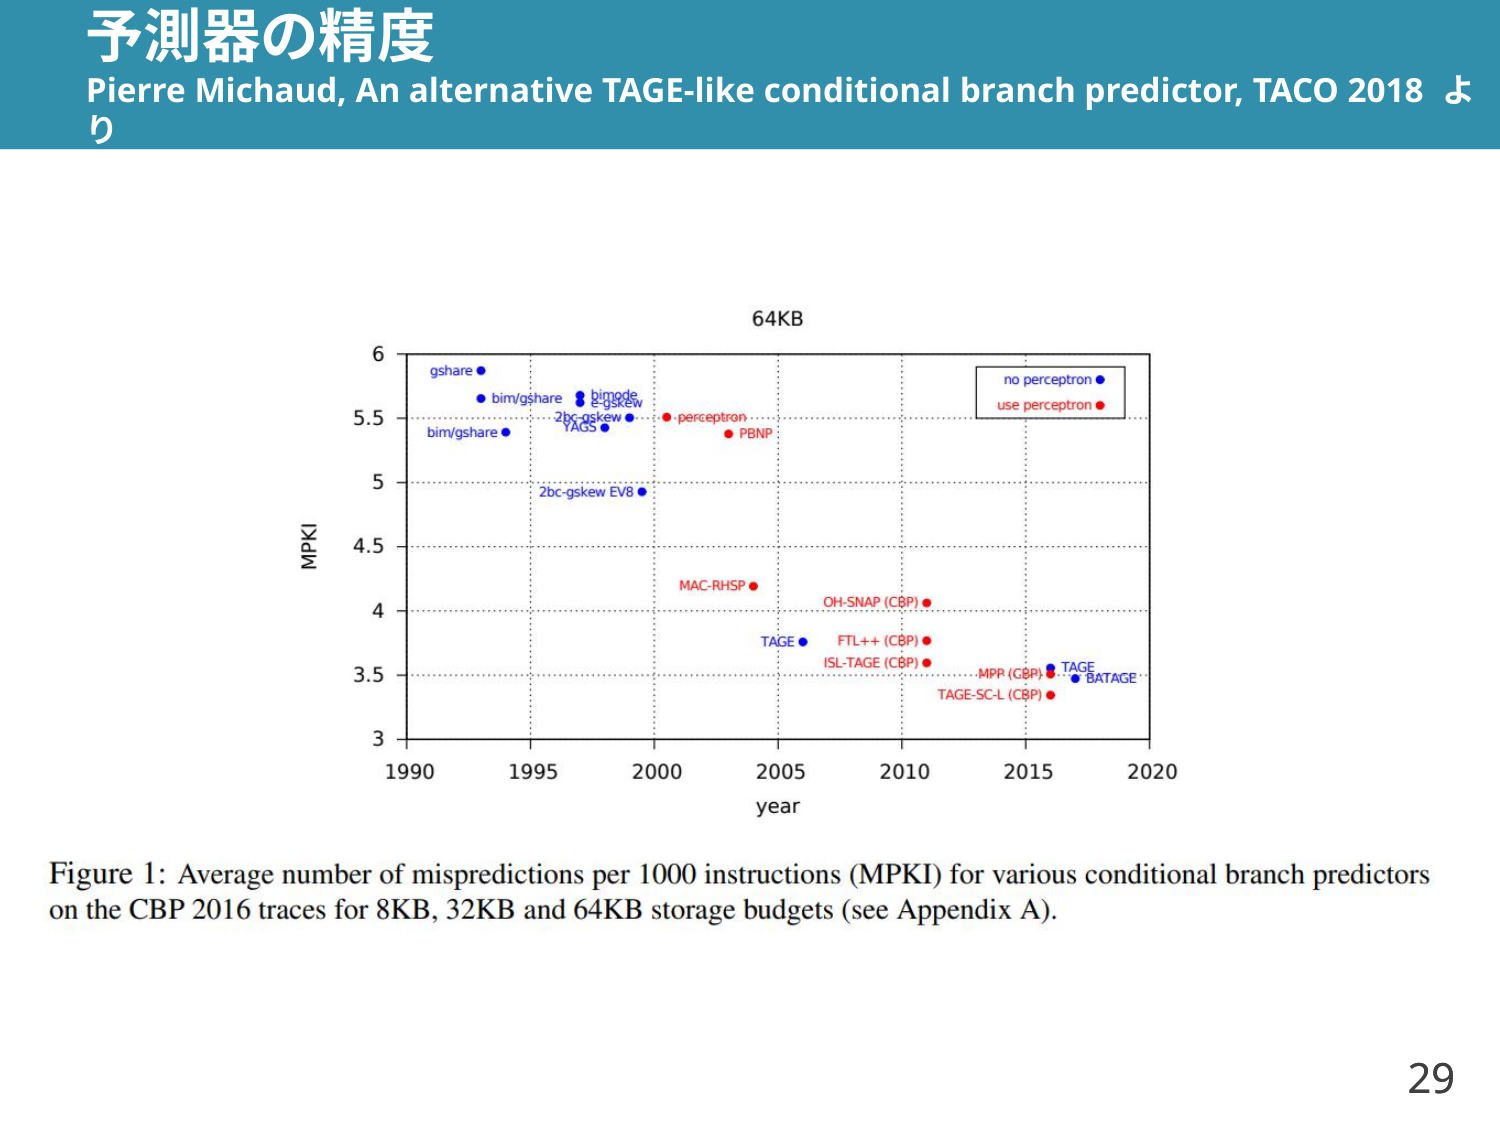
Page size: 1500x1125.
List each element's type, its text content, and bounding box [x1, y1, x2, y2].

picture [26, 296, 1458, 932]
title 予測器の精度 Pierre Michaud, An alternative TAGE-like conditional branch predictor, TACO 2018 より [70, 0, 1500, 150]
